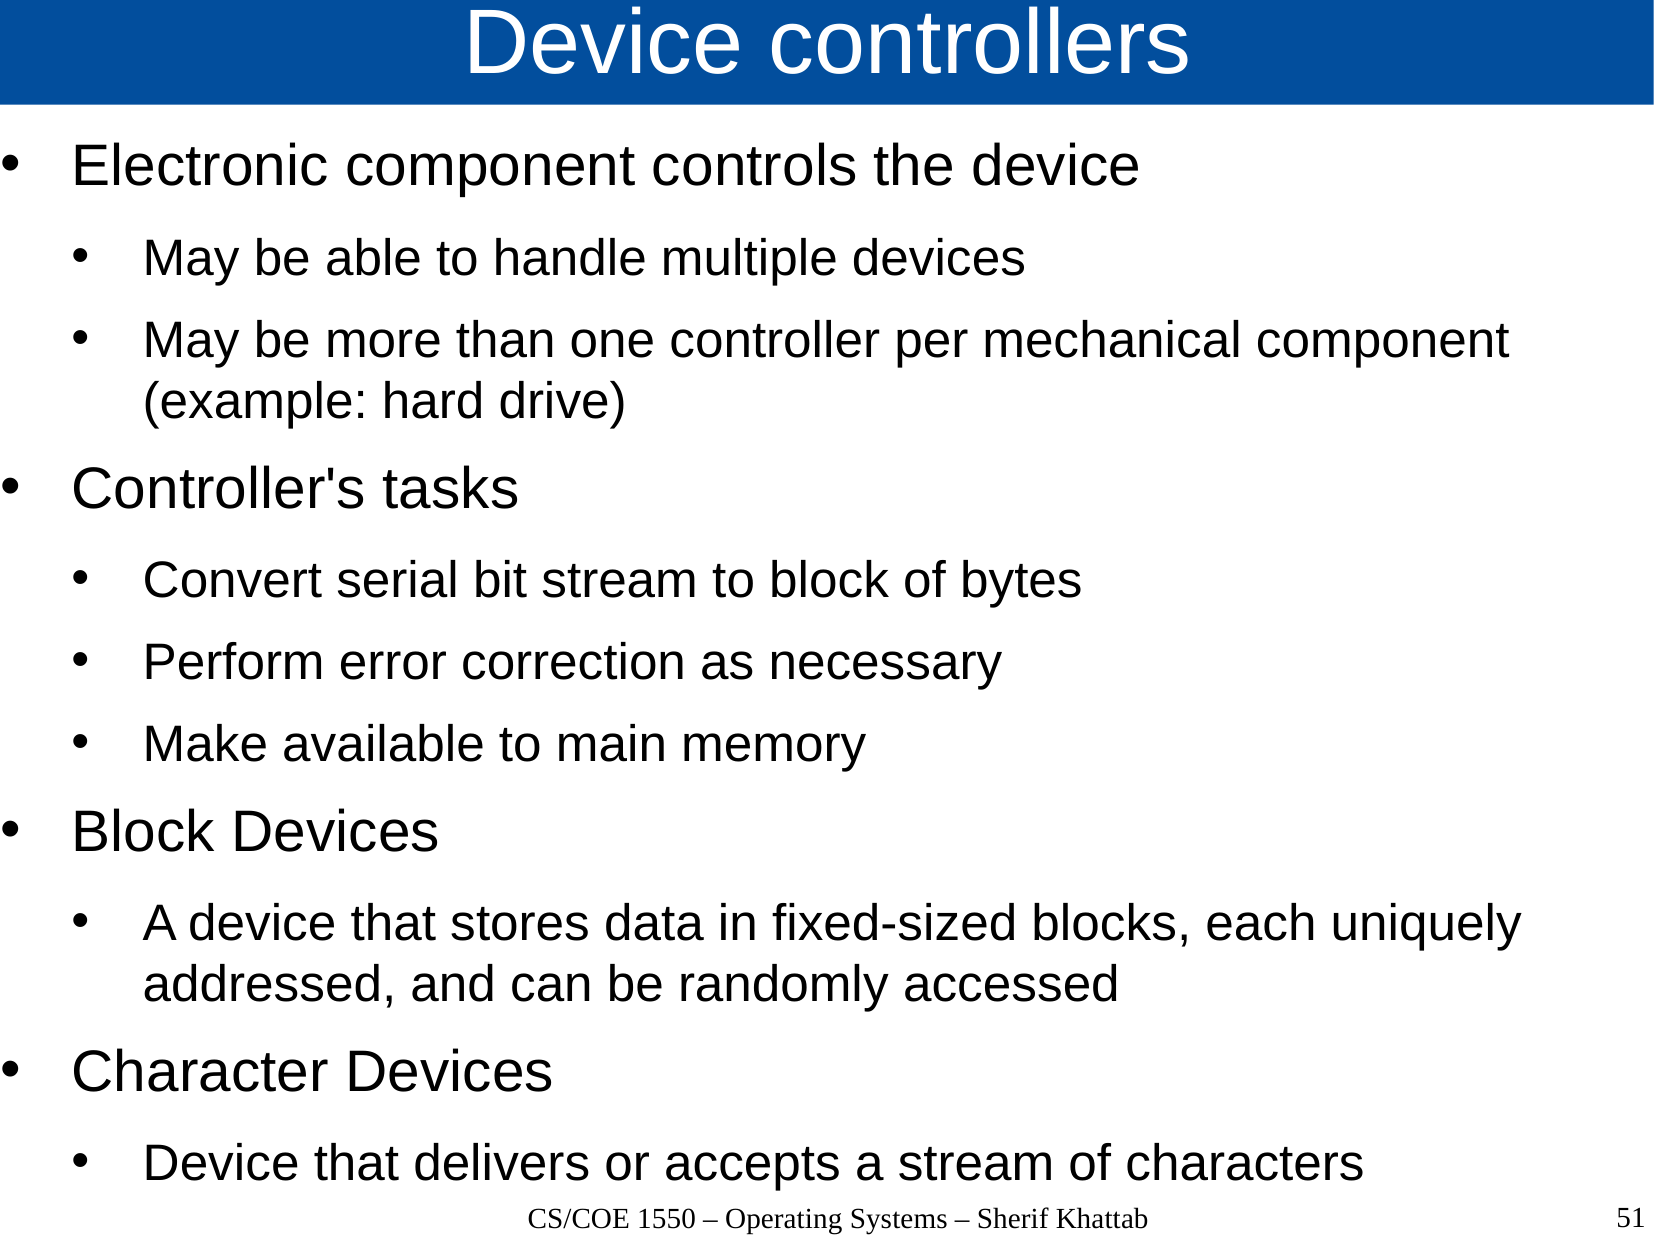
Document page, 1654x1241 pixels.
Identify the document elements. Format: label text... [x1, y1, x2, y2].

slide_number 51 [1265, 1200, 1647, 1241]
title Device controllers [0, 0, 1654, 105]
list Electronic component controls the device May be able to handle multiple devices May be more than one controller per mechanical component (example: hard drive) Controller's tasks Convert serial bit stream to block of bytes Perform error correction as necessary Make available to main memory Block Devices A device that stores data in fixed‐sized blocks, each uniquely addressed, and can be randomly accessed Character Devices Device that delivers or accepts a stream of characters [0, 127, 1654, 1195]
footer CS/COE 1550 – Operating Systems – Sherif Khattab [460, 1201, 1217, 1241]
